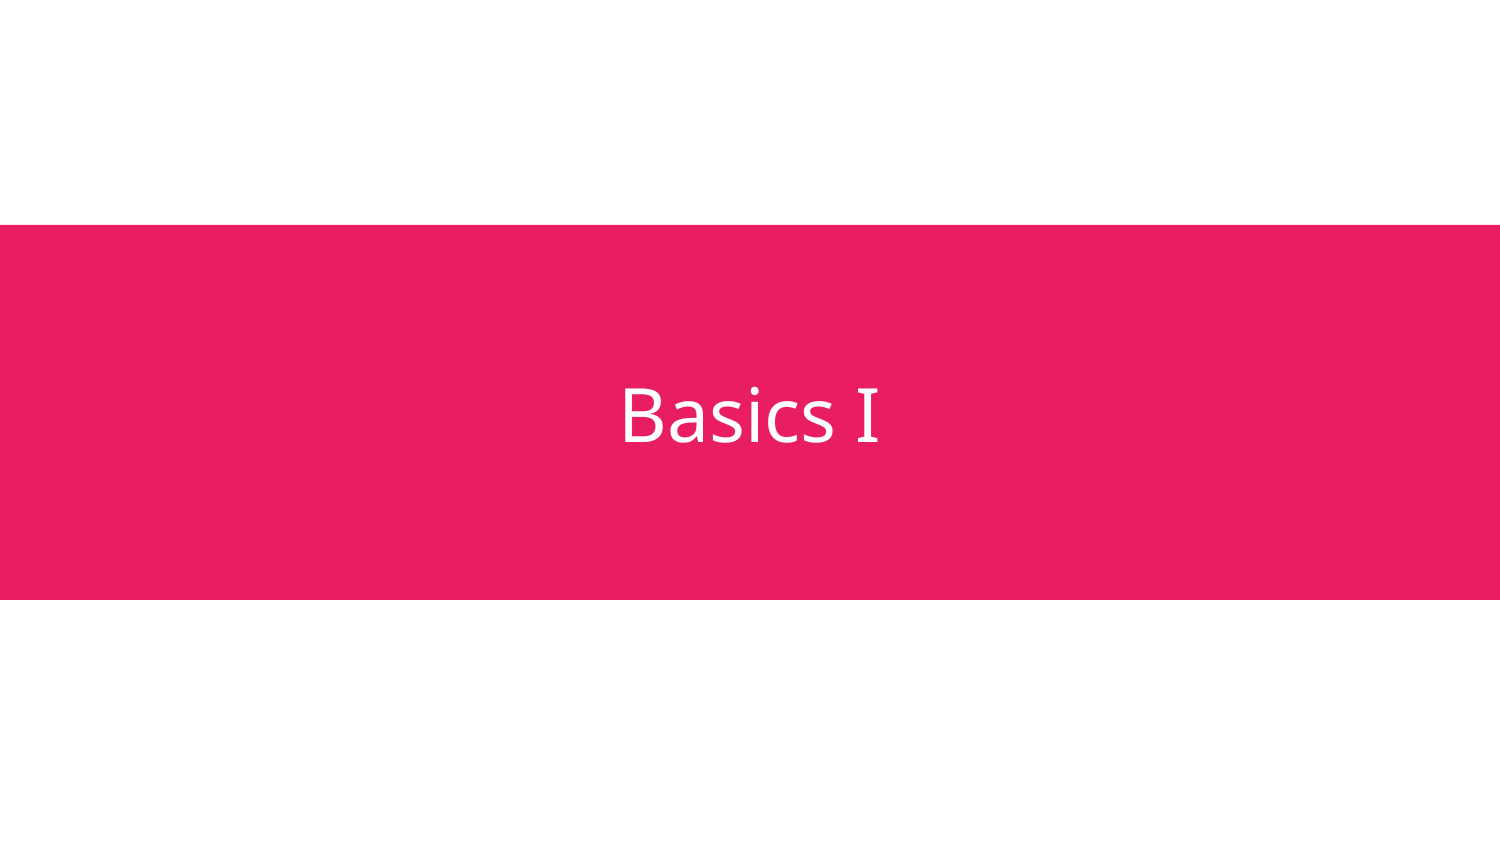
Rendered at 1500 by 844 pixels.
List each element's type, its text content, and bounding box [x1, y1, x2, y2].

title Basics I [37, 262, 1463, 563]
